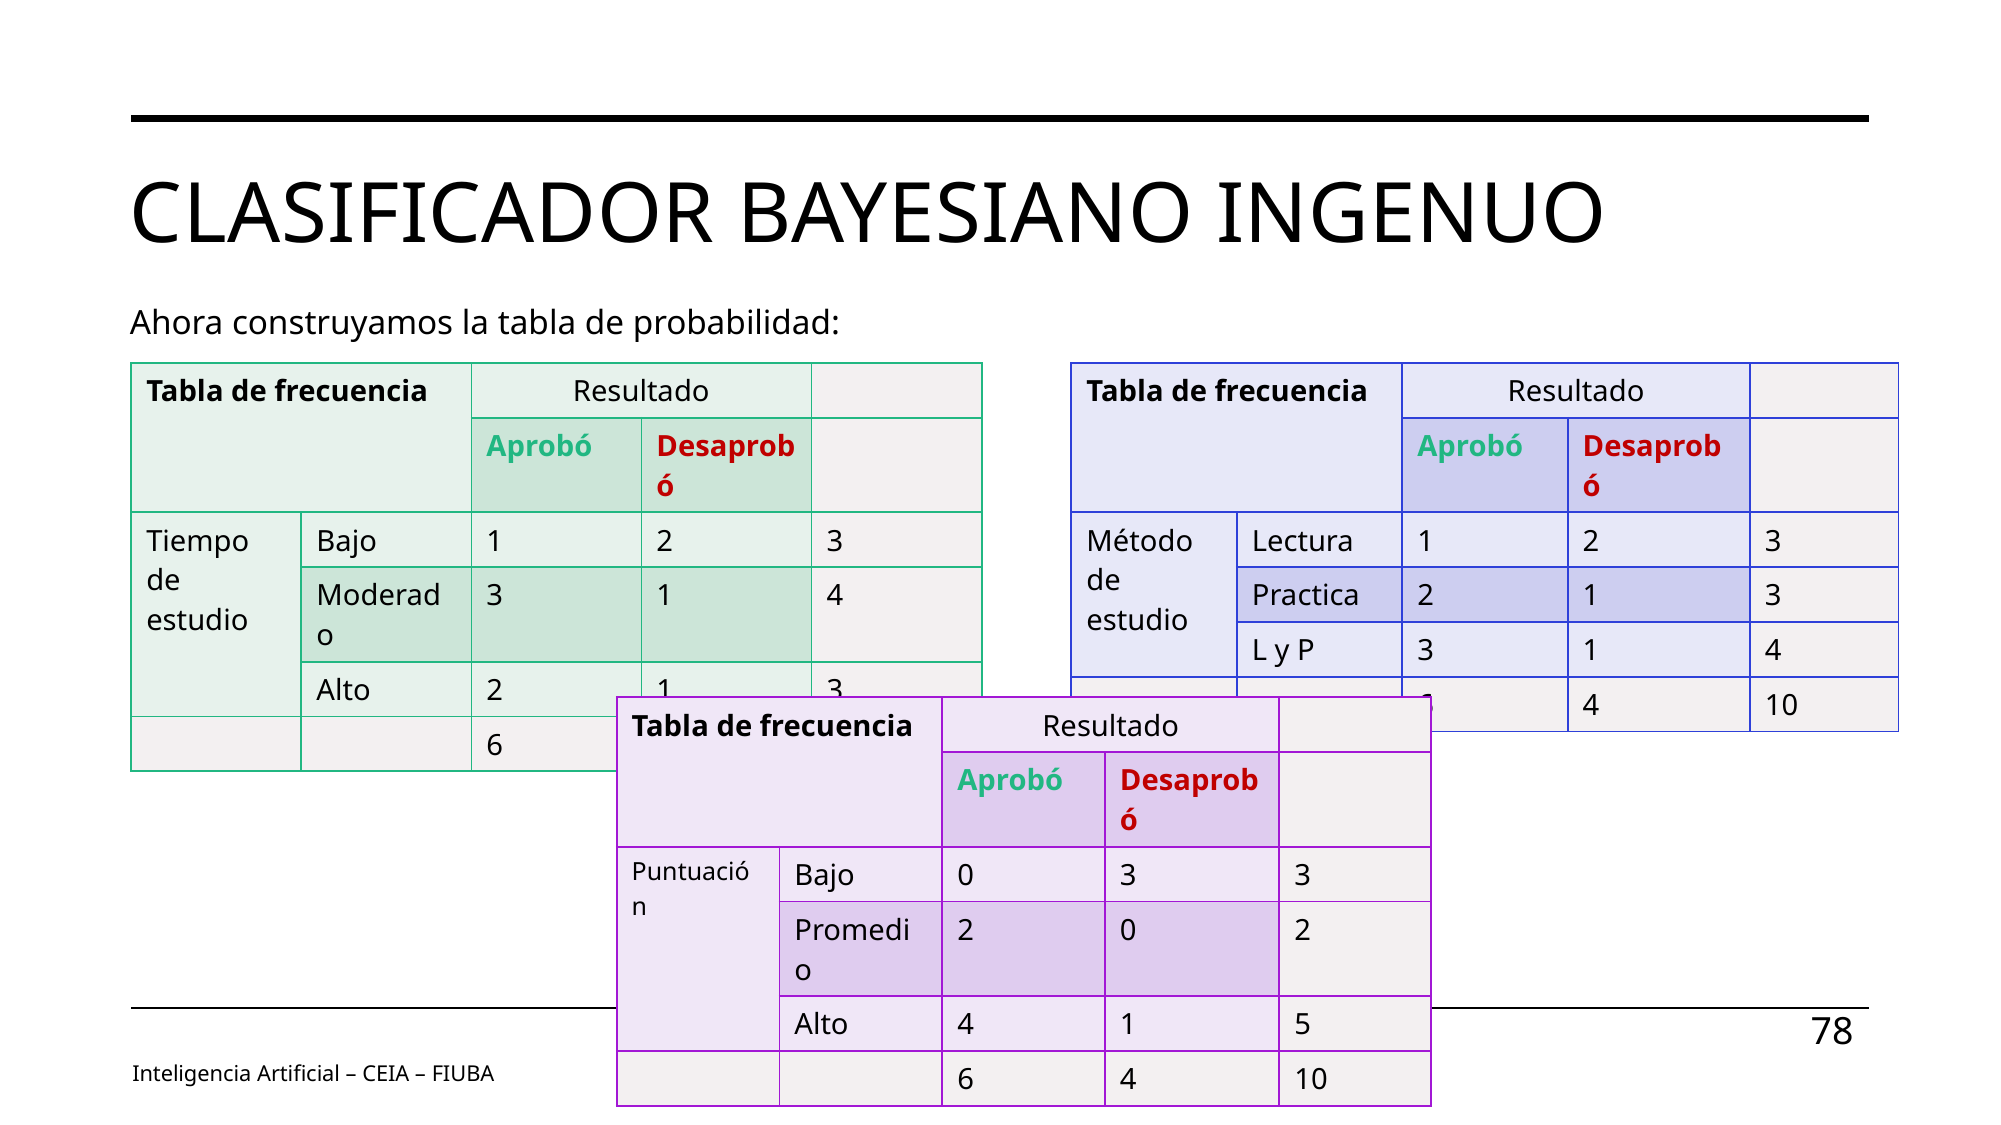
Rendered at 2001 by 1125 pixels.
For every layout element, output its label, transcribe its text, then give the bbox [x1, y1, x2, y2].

table_cell 1 [1403, 513, 1567, 566]
table_cell [1751, 419, 1898, 511]
table_cell 10 [1751, 678, 1898, 731]
table_cell Practica [1238, 568, 1401, 621]
table_cell [302, 717, 471, 770]
table_cell 4 [1751, 623, 1898, 676]
title Clasificador Bayesiano ingenuo [114, 151, 1869, 289]
table_header Resultado [1403, 364, 1749, 417]
table_cell [132, 717, 300, 770]
table_header Tabla de frecuencia [618, 698, 941, 846]
table_cell [1280, 753, 1430, 846]
table_cell 5 [1280, 997, 1430, 1050]
table_cell 2 [1569, 513, 1749, 566]
table_cell 3 [1403, 623, 1567, 676]
table_header [1280, 698, 1430, 751]
table_cell 1 [472, 513, 641, 566]
table_cell 0 [1106, 902, 1278, 995]
table_cell Puntuación [618, 848, 779, 1050]
table_cell 3 [812, 513, 981, 566]
table_header [1751, 364, 1898, 417]
table_header [812, 364, 981, 417]
table_cell Bajo [780, 848, 941, 901]
table_header Tabla de frecuencia [1072, 364, 1401, 511]
table_cell 3 [1751, 513, 1898, 566]
table_cell [780, 1052, 941, 1105]
table_cell 4 [812, 568, 981, 661]
table_cell Método de estudio [1072, 513, 1236, 676]
table_cell 6 [472, 717, 616, 770]
table_cell [1072, 678, 1236, 696]
table_cell L y P [1238, 623, 1401, 676]
table_cell 3 [1106, 848, 1278, 901]
list Ahora construyamos la tabla de probabilidad: [114, 289, 1869, 973]
table_cell 1 [642, 568, 811, 661]
table_cell Aprobó [943, 753, 1104, 846]
table_cell 4 [943, 997, 1104, 1050]
table_header Tabla de frecuencia [132, 364, 471, 511]
table_cell 1 [1569, 623, 1749, 676]
table_cell Lectura [1238, 513, 1401, 566]
table_cell 1 [642, 663, 811, 696]
table_cell Aprobó [1403, 419, 1567, 511]
table_cell Bajo [302, 513, 471, 566]
table_cell 6 [943, 1052, 1104, 1105]
table_cell 3 [472, 568, 641, 661]
table_cell 6 [1403, 678, 1567, 731]
table_cell 3 [812, 663, 981, 696]
table_cell 10 [1280, 1052, 1430, 1105]
table_cell 2 [642, 513, 811, 566]
table_cell 3 [1751, 568, 1898, 621]
table_cell [1238, 678, 1401, 696]
table_cell Moderado [302, 568, 471, 661]
table_cell 1 [1106, 997, 1278, 1050]
table_cell 2 [1280, 902, 1430, 995]
table_cell Aprobó [472, 419, 641, 511]
table_cell Desaprobó [642, 419, 811, 511]
table_cell 0 [943, 848, 1104, 901]
table_cell 2 [472, 663, 641, 716]
footer Inteligencia Artificial – CEIA – FIUBA [117, 1042, 616, 1103]
table_cell Alto [302, 663, 471, 716]
slide_number 78 [1787, 1010, 1869, 1055]
table_cell 1 [1569, 568, 1749, 621]
table_cell Desaprobó [1569, 419, 1749, 511]
table_cell Alto [780, 997, 941, 1050]
table_cell [618, 1052, 779, 1105]
table_cell 4 [1106, 1052, 1278, 1105]
table_cell Promedio [780, 902, 941, 995]
table_cell 3 [1280, 848, 1430, 901]
table_header Resultado [472, 364, 811, 417]
table_cell [812, 419, 981, 511]
table_cell 2 [943, 902, 1104, 995]
table_cell 4 [1569, 678, 1749, 731]
table_cell Tiempo de estudio [132, 513, 300, 716]
table_header Resultado [943, 698, 1278, 751]
table_cell Desaprobó [1106, 753, 1278, 846]
table_cell 2 [1403, 568, 1567, 621]
